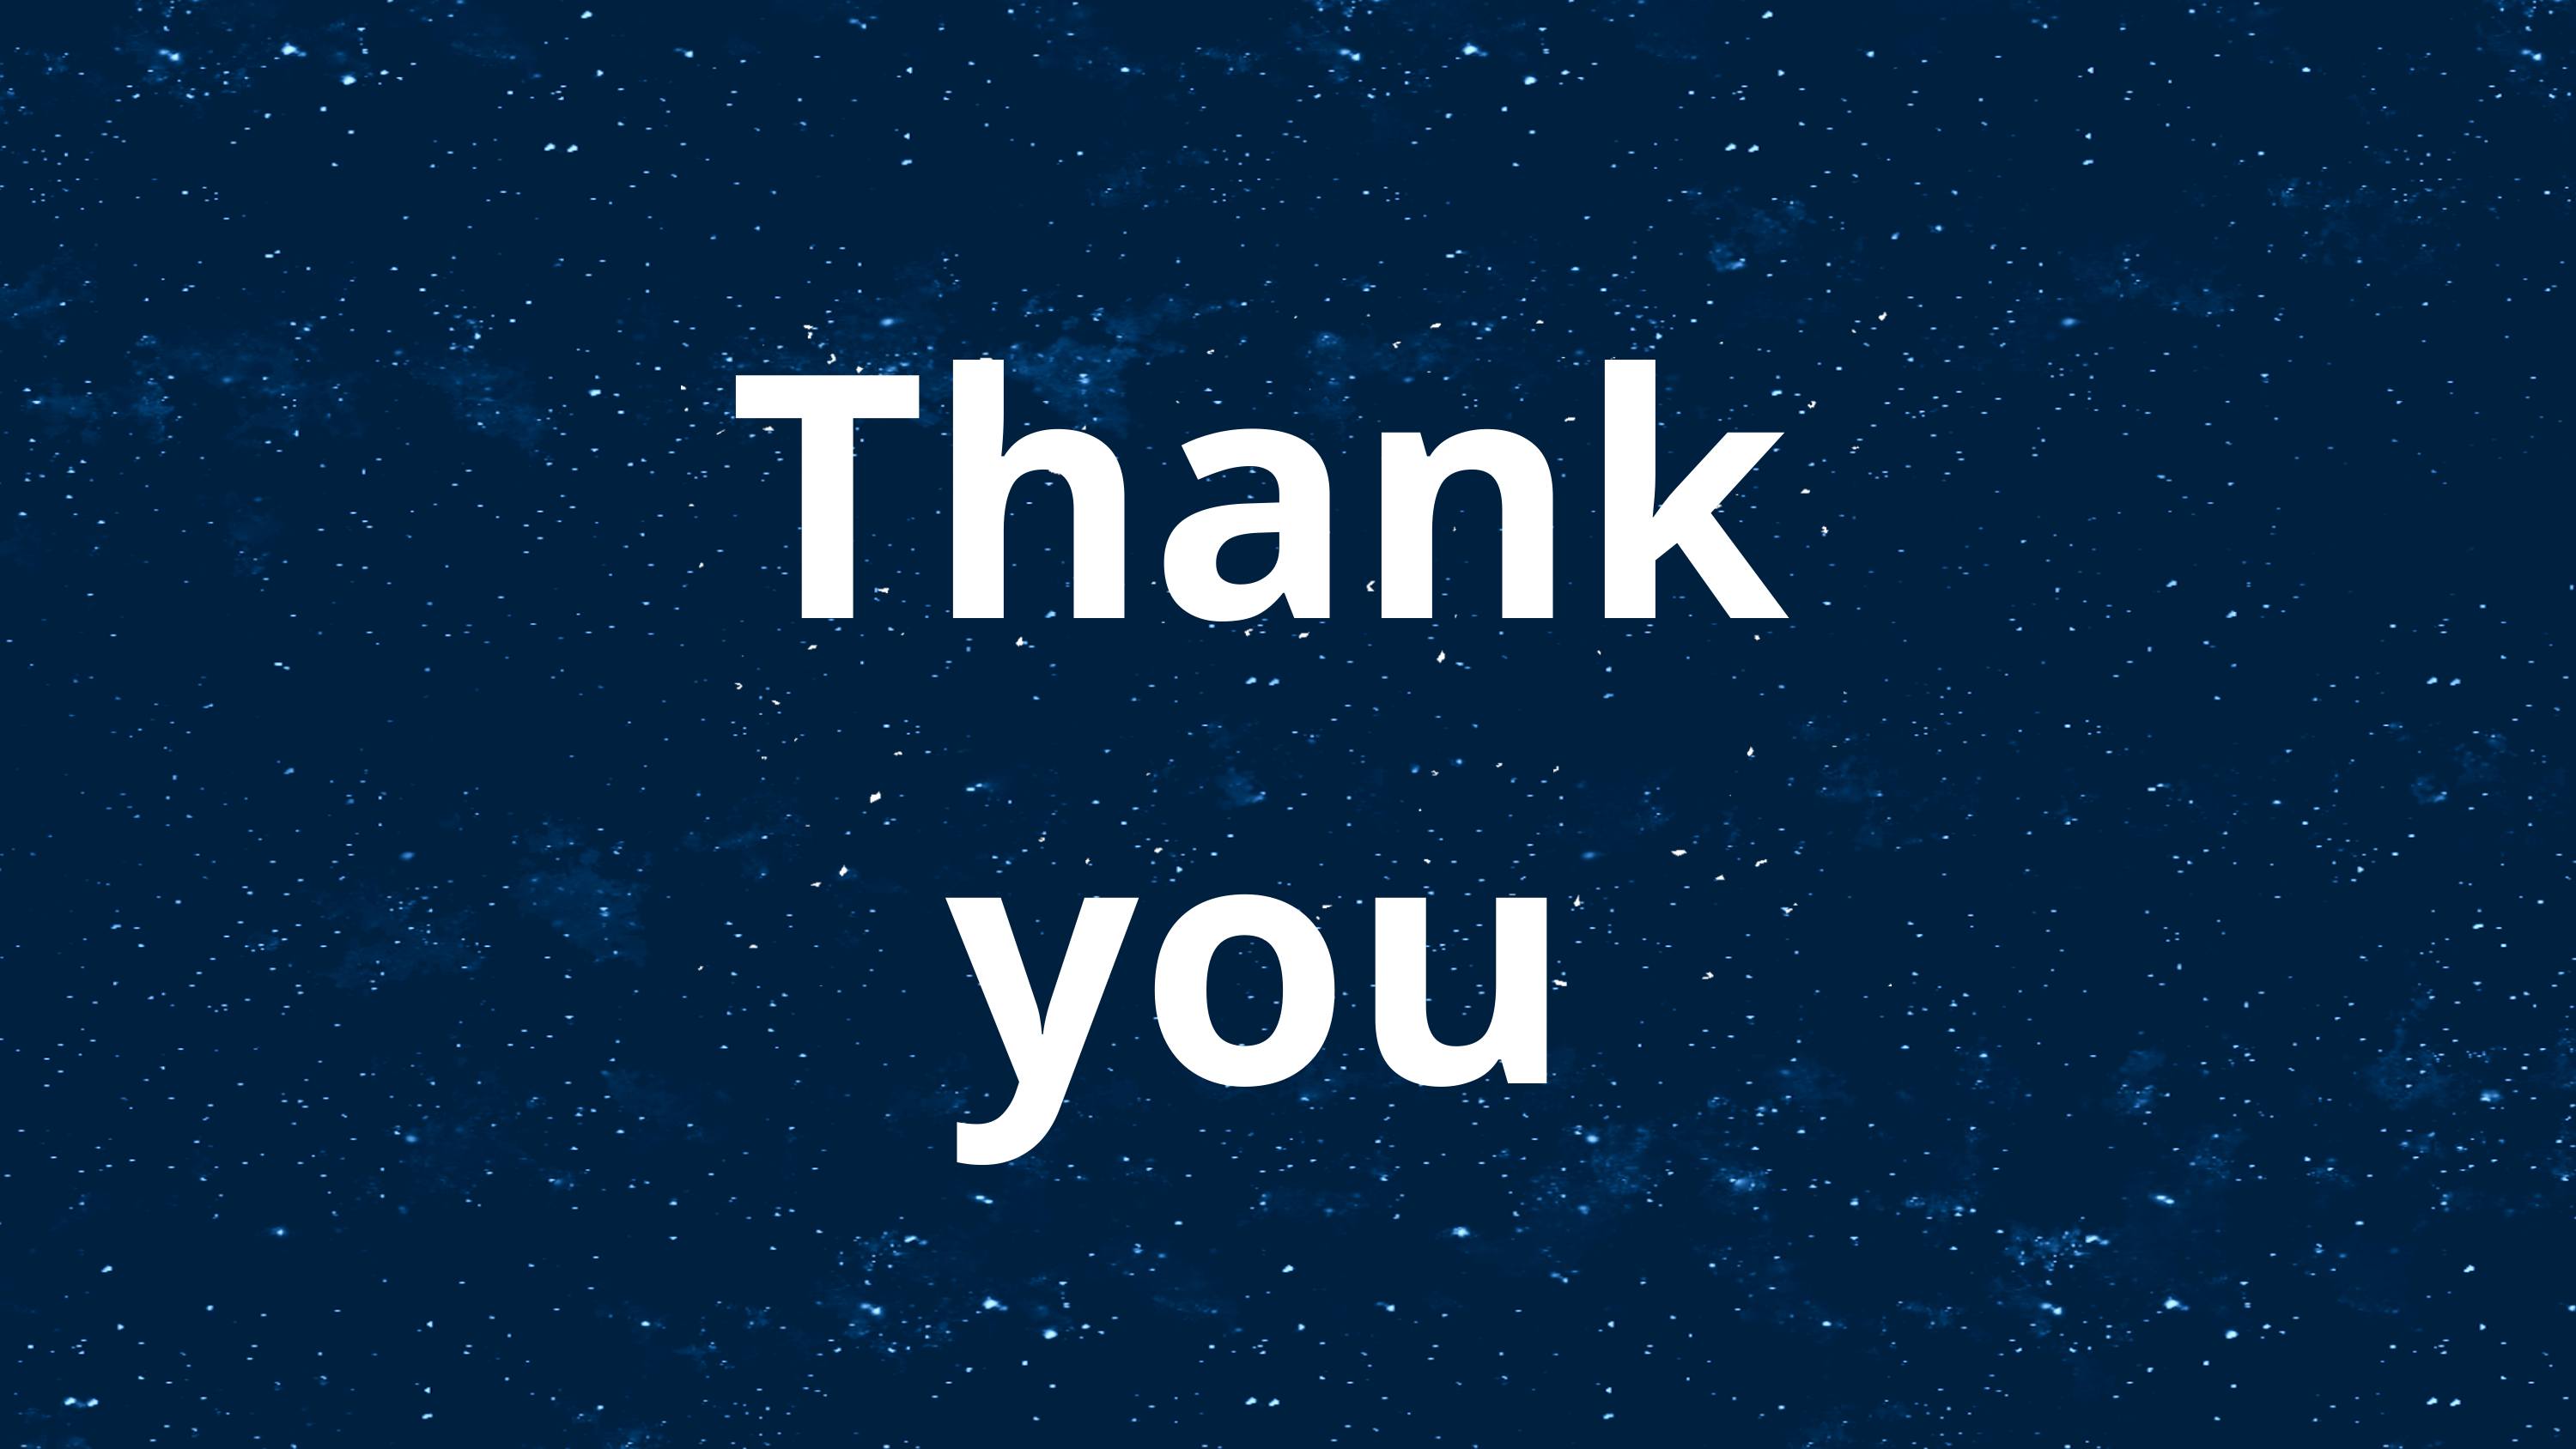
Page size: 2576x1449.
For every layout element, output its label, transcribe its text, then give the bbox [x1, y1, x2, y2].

text_box Thank you [428, 221, 2092, 1152]
text_box [0, 0, 2576, 1449]
picture [680, 307, 1892, 986]
